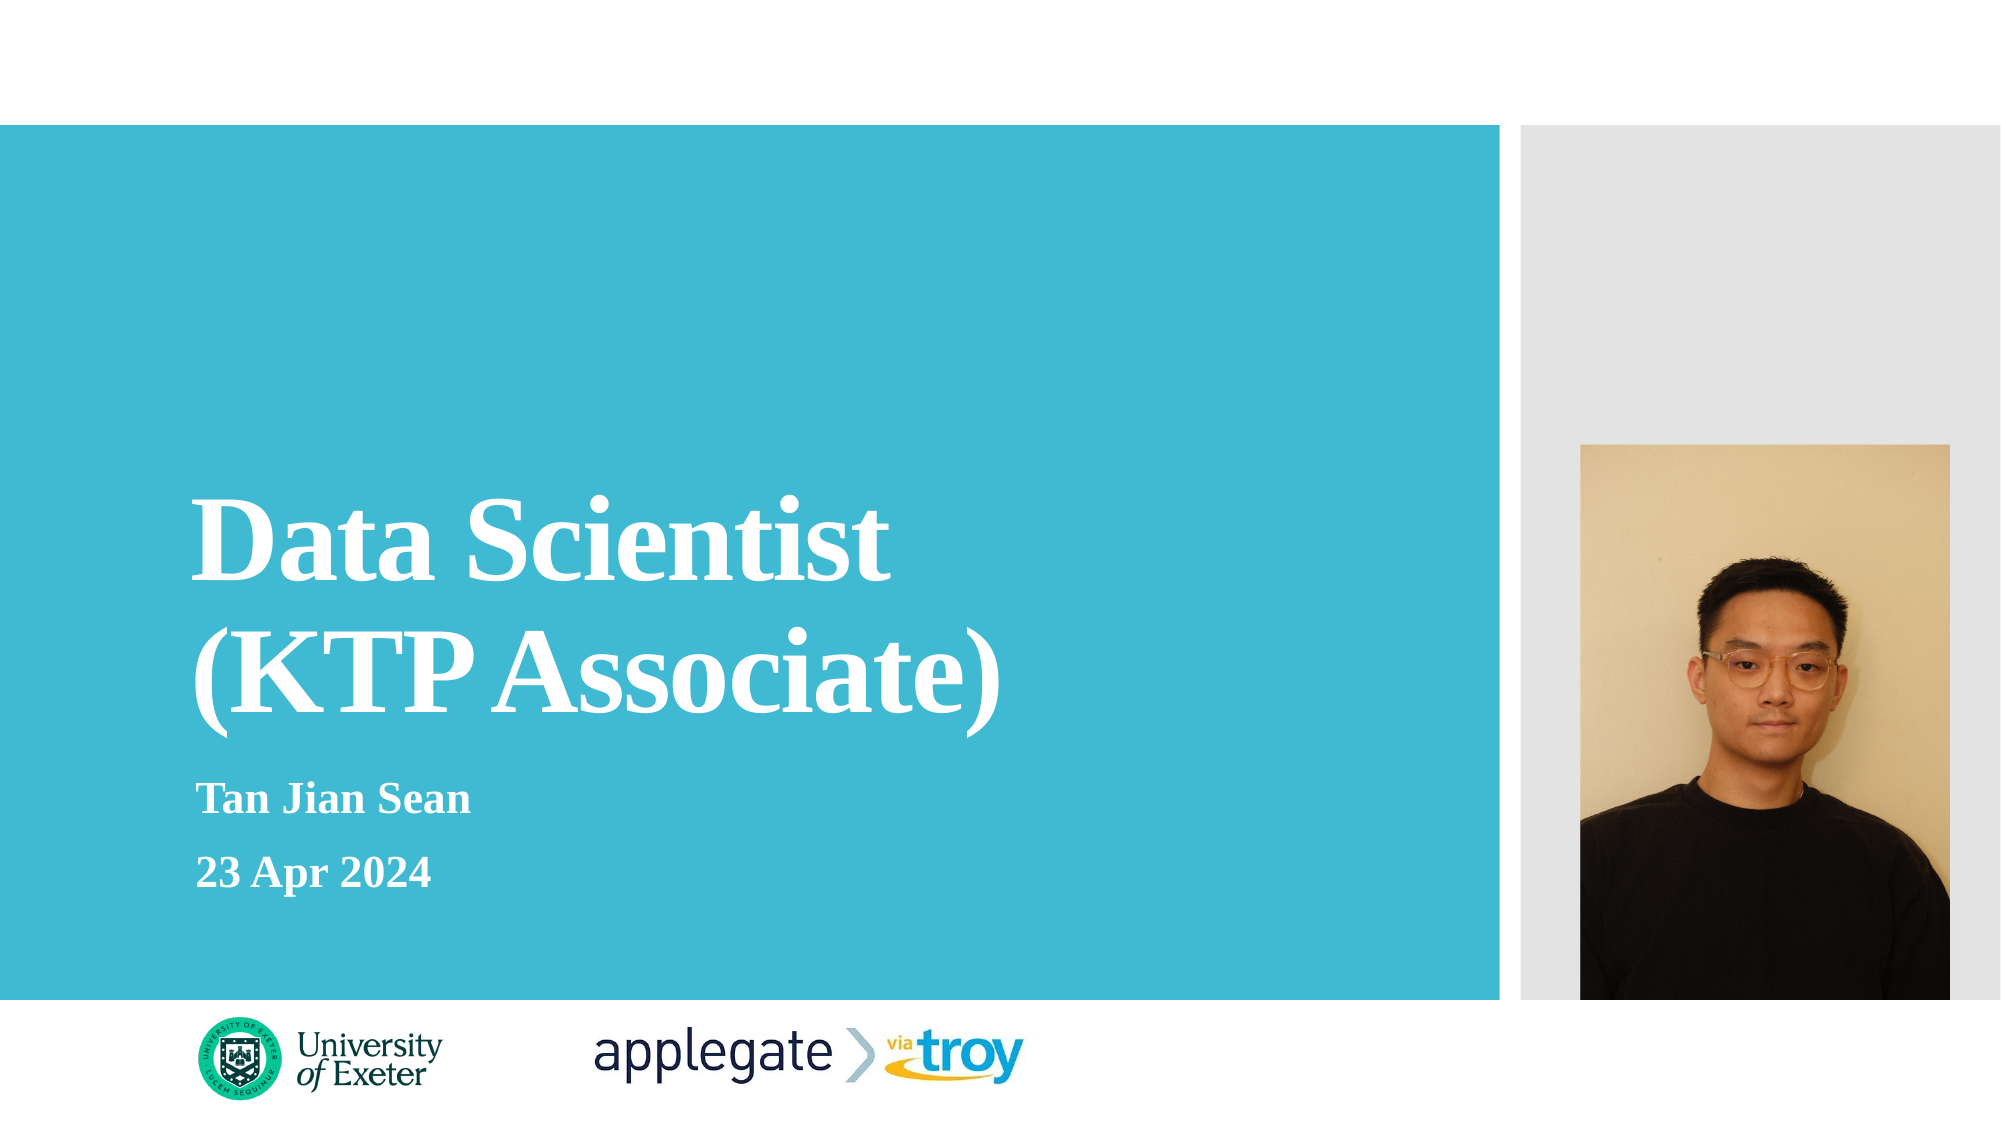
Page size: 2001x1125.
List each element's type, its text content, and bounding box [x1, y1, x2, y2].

picture [581, 1009, 1038, 1103]
picture [1487, 445, 2000, 999]
picture [186, 999, 456, 1114]
subtitle Tan Jian Sean 23 Apr 2024 [180, 766, 1381, 917]
title Data Scientist (KTP Associate) [175, 213, 1376, 747]
